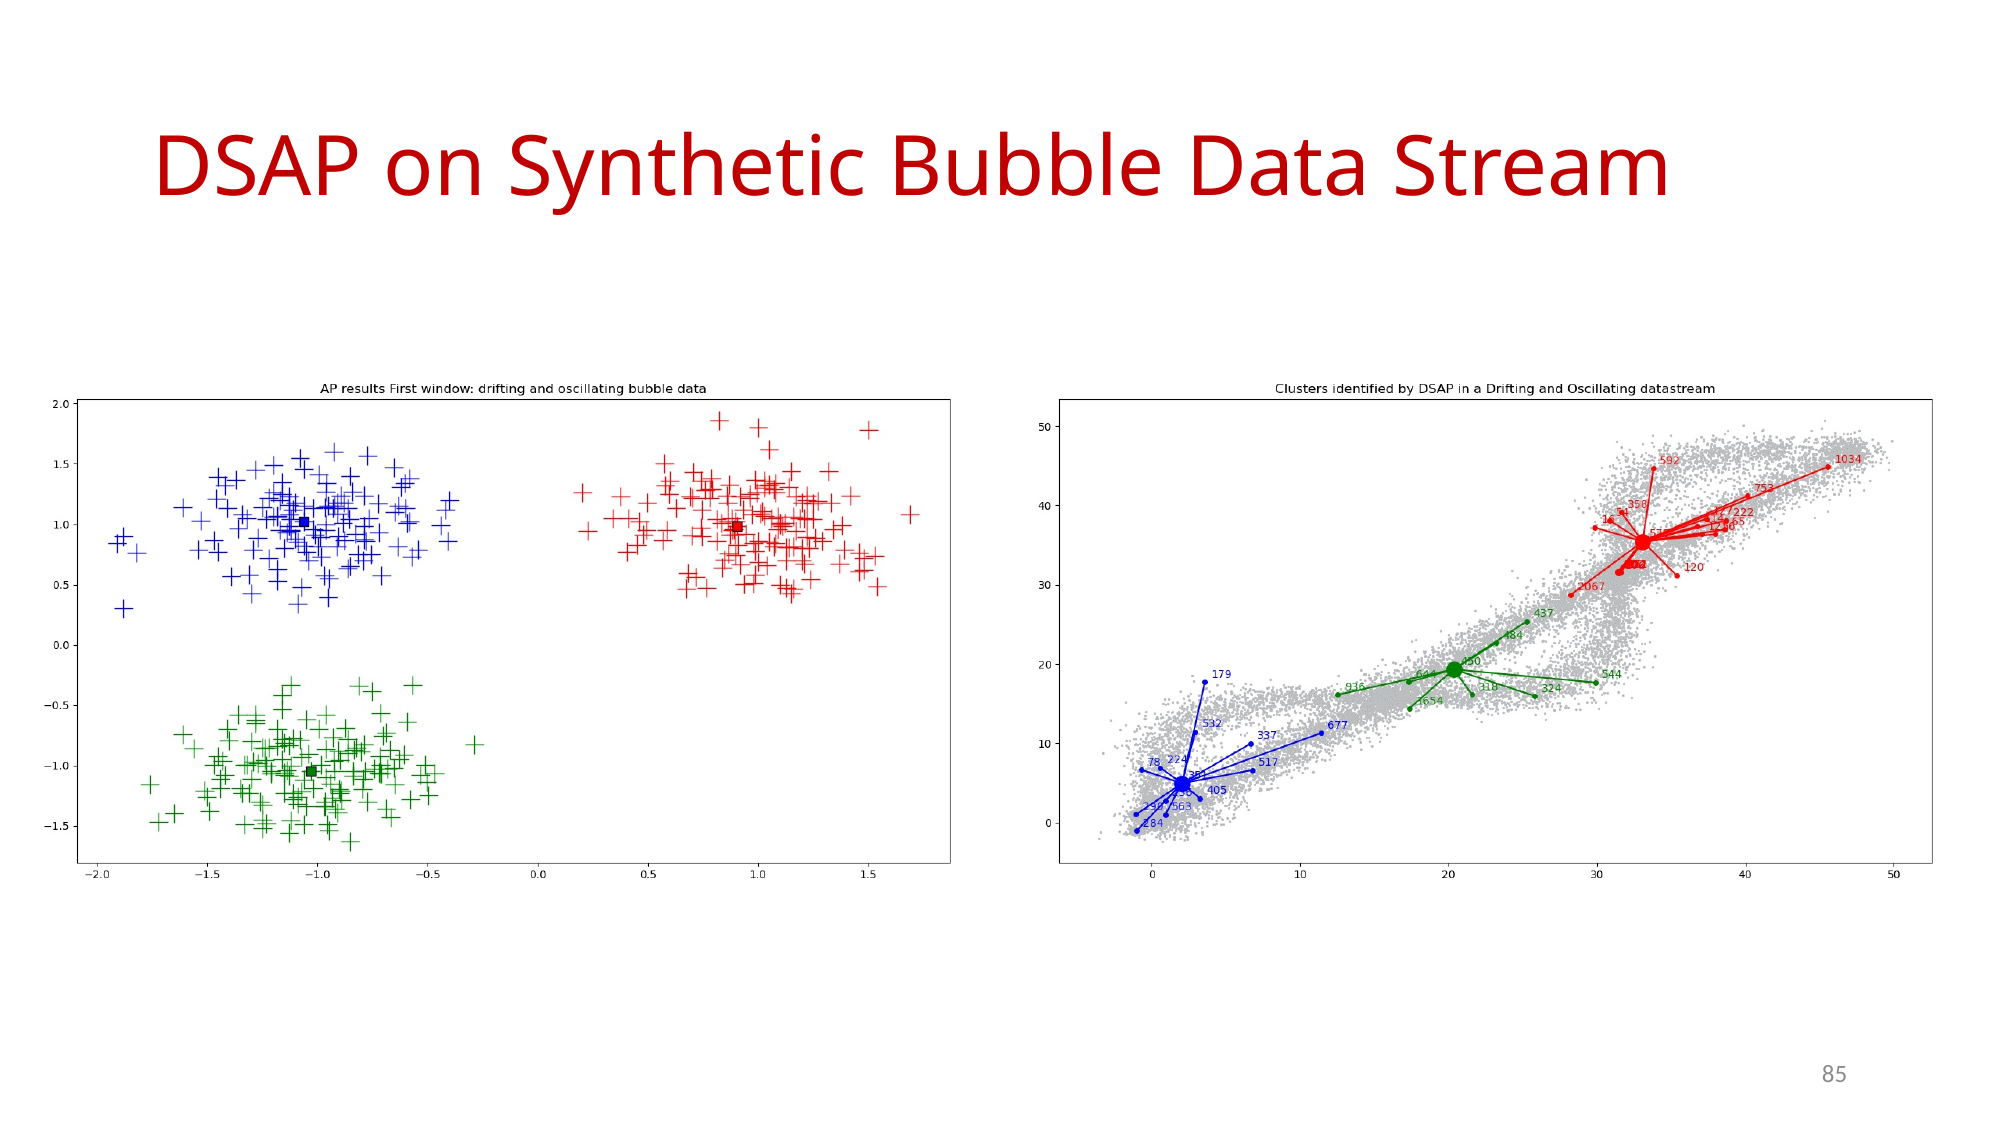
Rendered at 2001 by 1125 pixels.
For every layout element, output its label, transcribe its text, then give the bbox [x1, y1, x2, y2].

title DSAP on Synthetic Bubble Data Stream [137, 59, 1863, 278]
slide_number 85 [1412, 1042, 1863, 1103]
picture [36, 327, 969, 928]
picture [1022, 327, 1957, 928]
